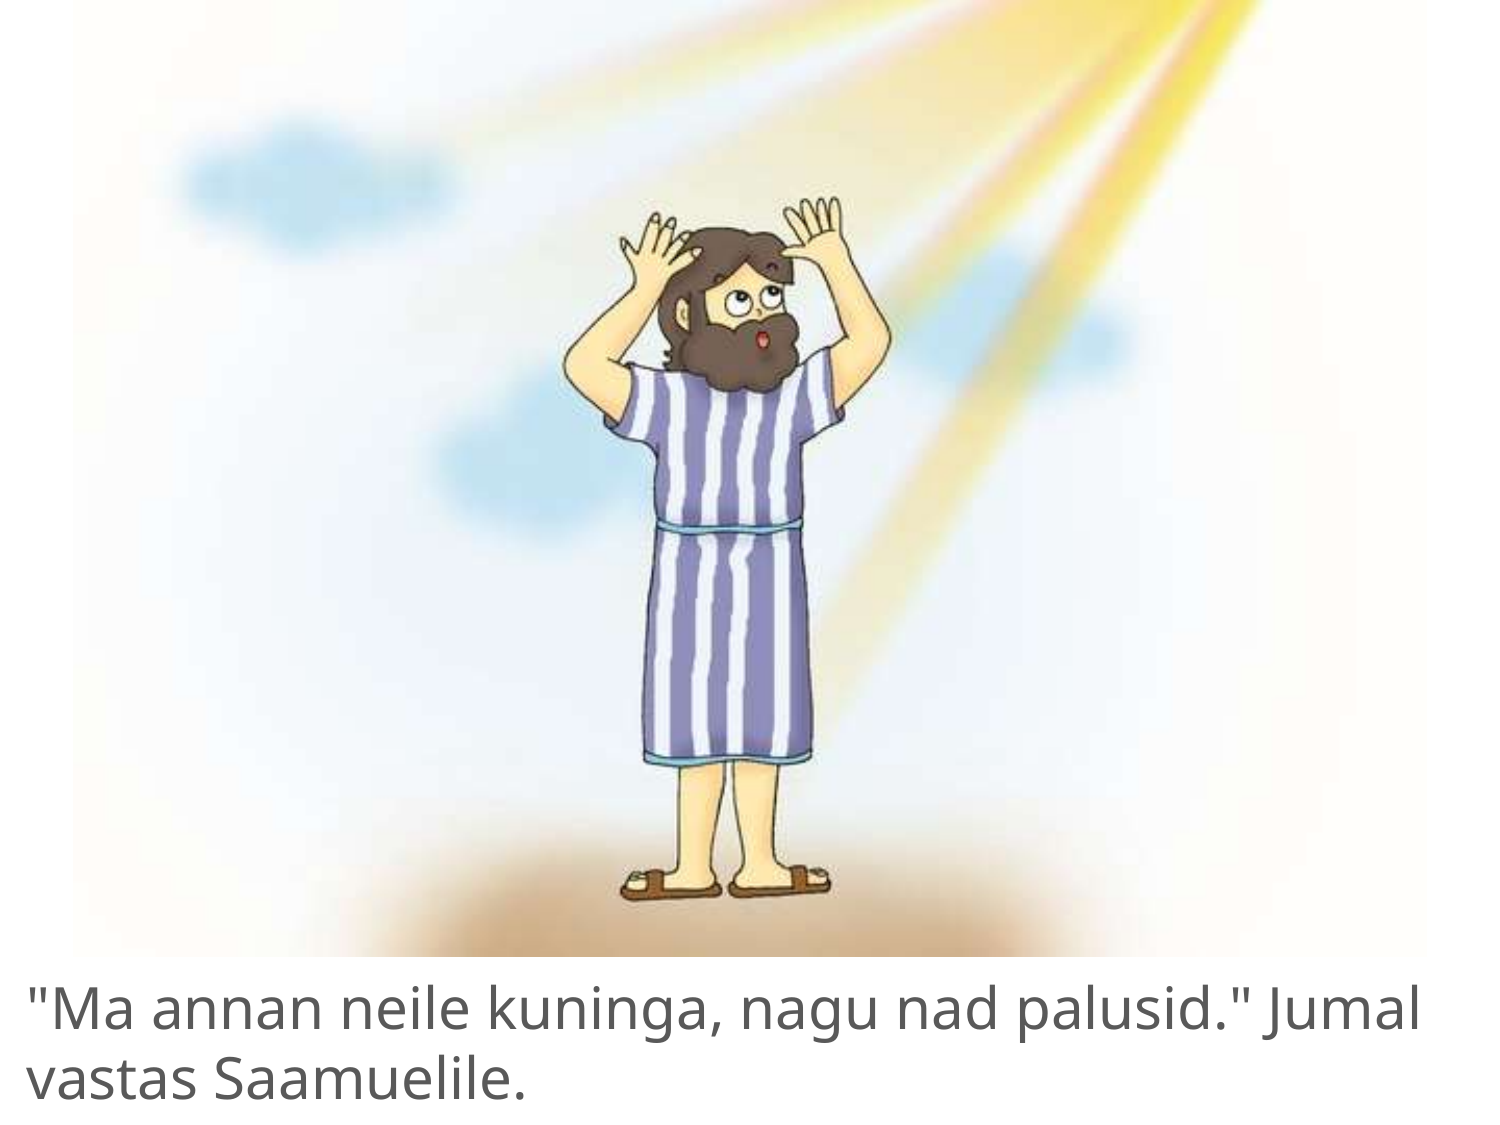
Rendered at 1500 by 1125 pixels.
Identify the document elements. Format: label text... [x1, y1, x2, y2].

text_box "Ma annan neile kuninga, nagu nad palusid." Jumal vastas Saamuelile. [11, 964, 1483, 1119]
picture [72, 0, 1427, 957]
